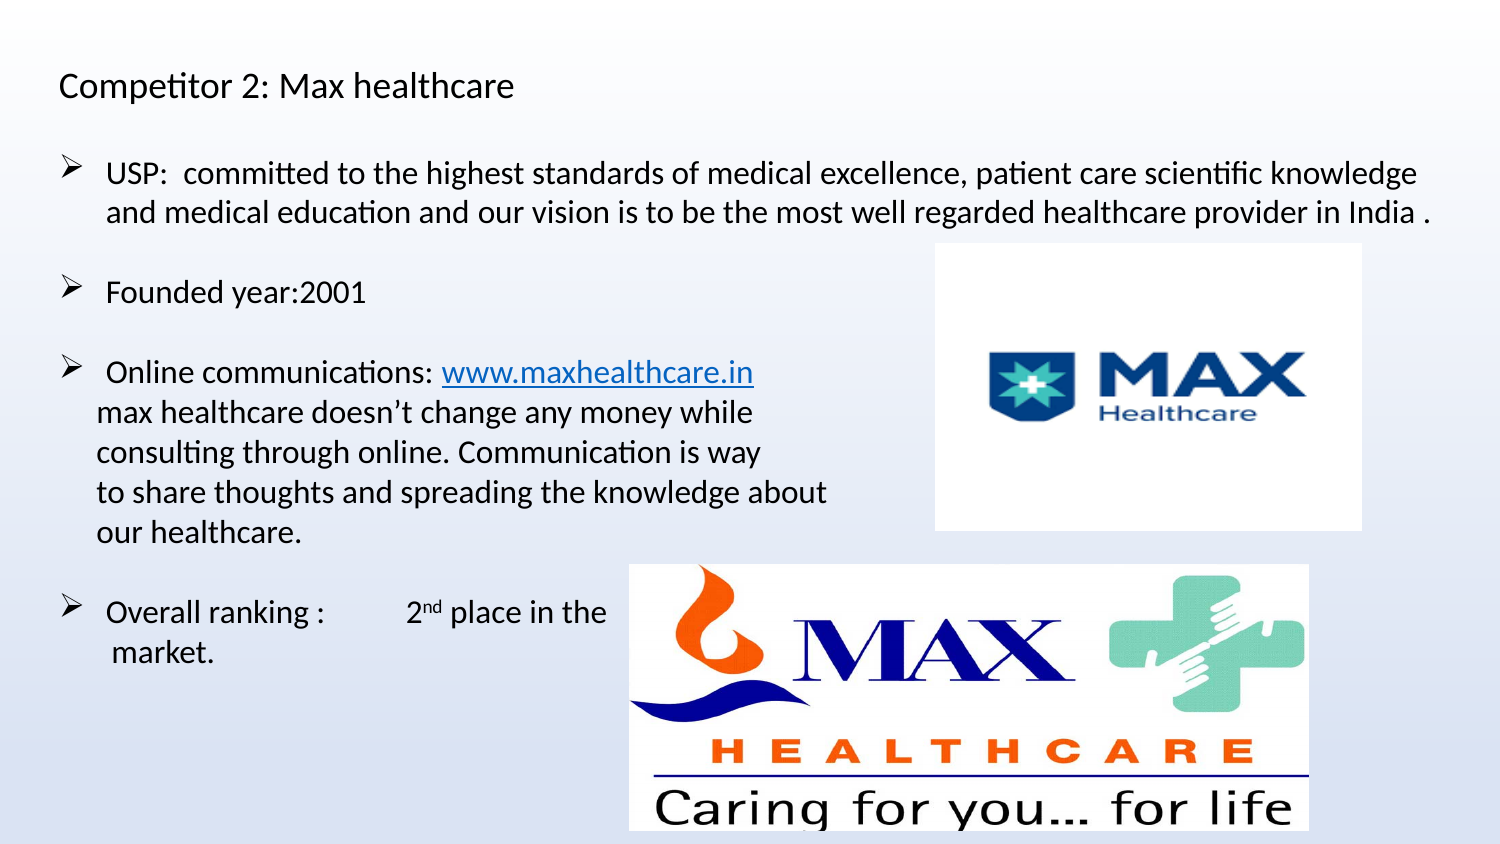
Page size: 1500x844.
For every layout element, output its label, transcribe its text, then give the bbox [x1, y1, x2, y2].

picture [935, 242, 1362, 531]
text_box Competitor 2: Max healthcare USP: committed to the highest standards of medical excellence, patient care scientific knowledge and medical education and our vision is to be the most well regarded healthcare provider in India . Founded year:2001 Online communications: www.maxhealthcare.in max healthcare doesn’t change any money while consulting through online. Communication is way to share thoughts and spreading the knowledge about our healthcare. Overall ranking : 2nd place in the market. [44, 53, 1456, 678]
picture [629, 564, 1309, 831]
